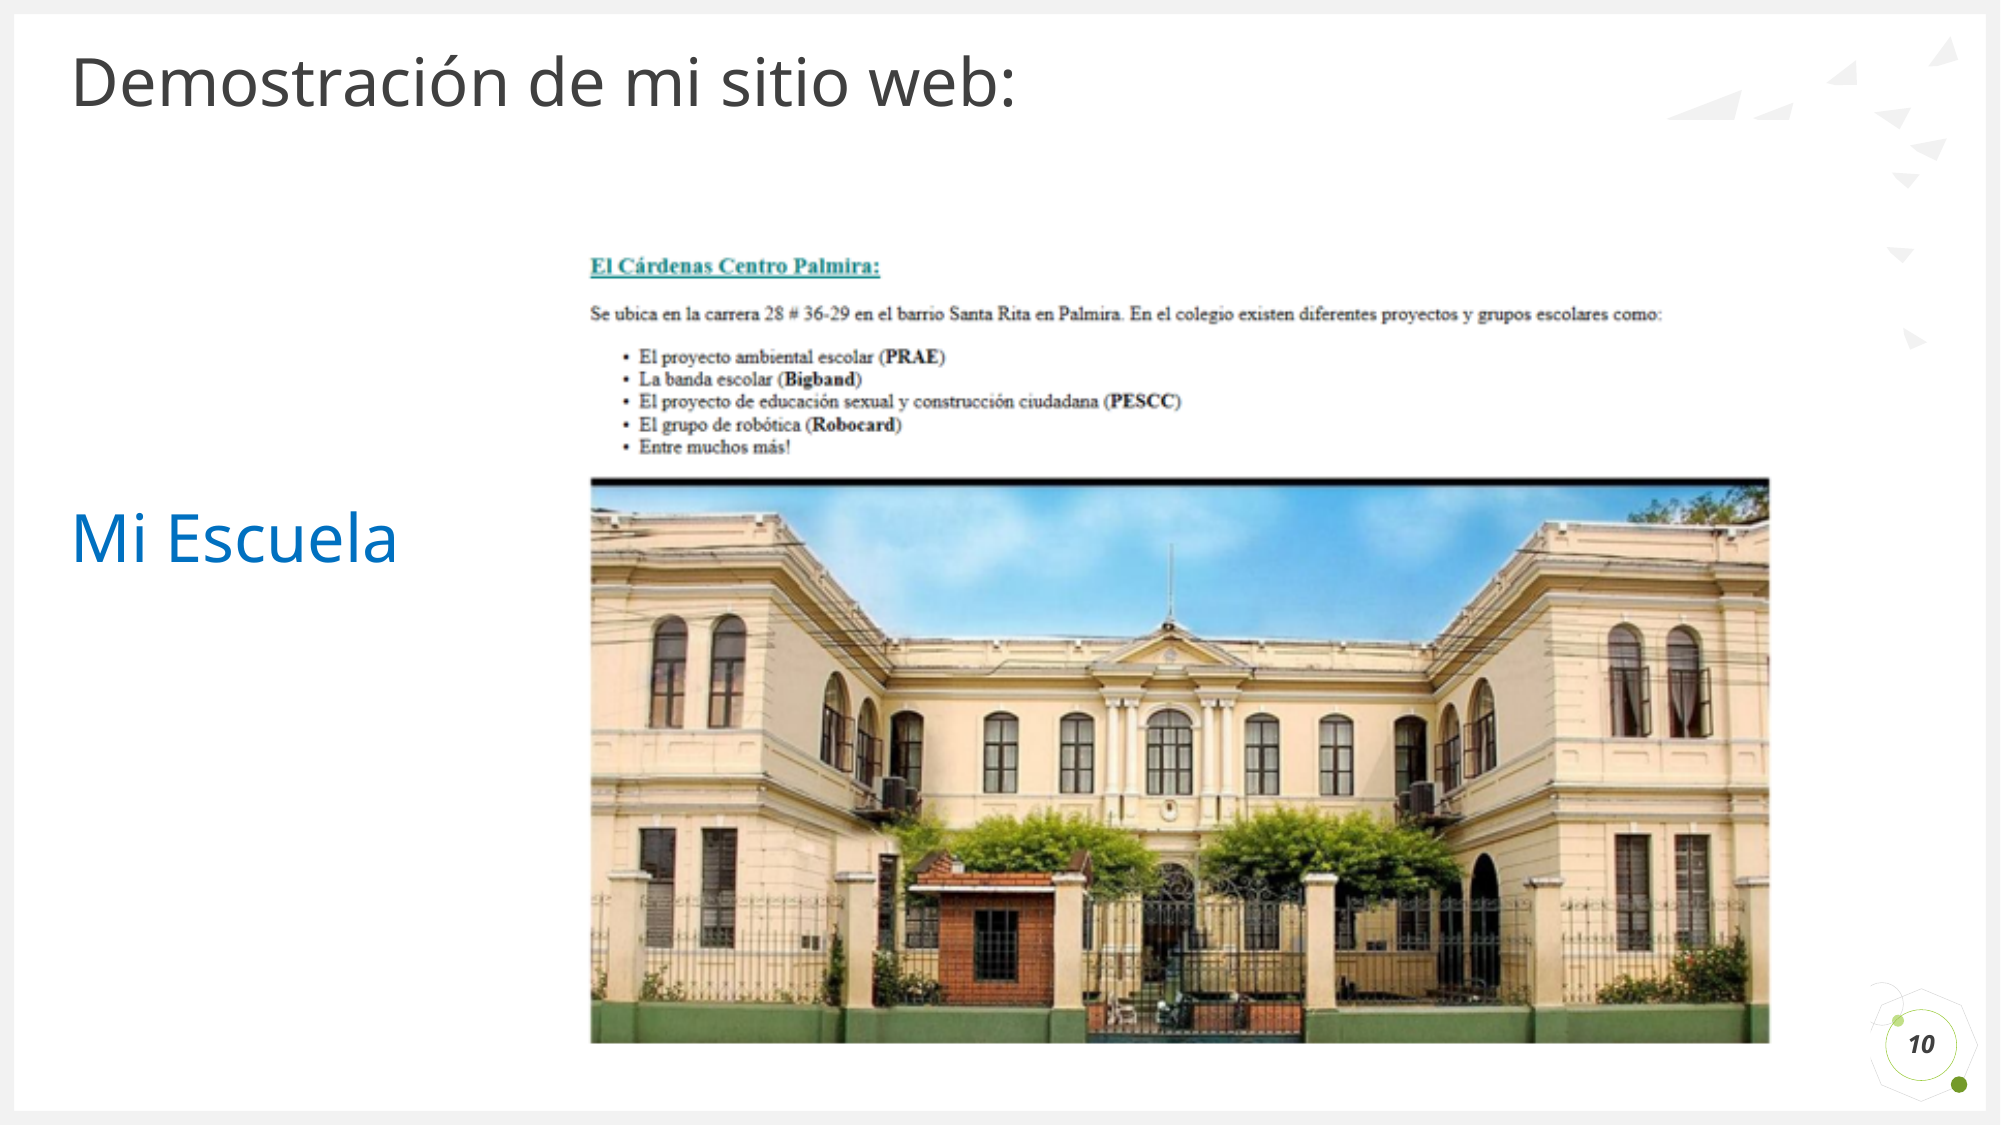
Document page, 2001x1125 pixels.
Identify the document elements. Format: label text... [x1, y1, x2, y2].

title Demostración de mi sitio web: [70, 49, 1931, 121]
text_box Mi Escuela [70, 495, 513, 727]
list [548, 120, 1871, 1102]
slide_number 10 [1885, 1009, 1957, 1081]
